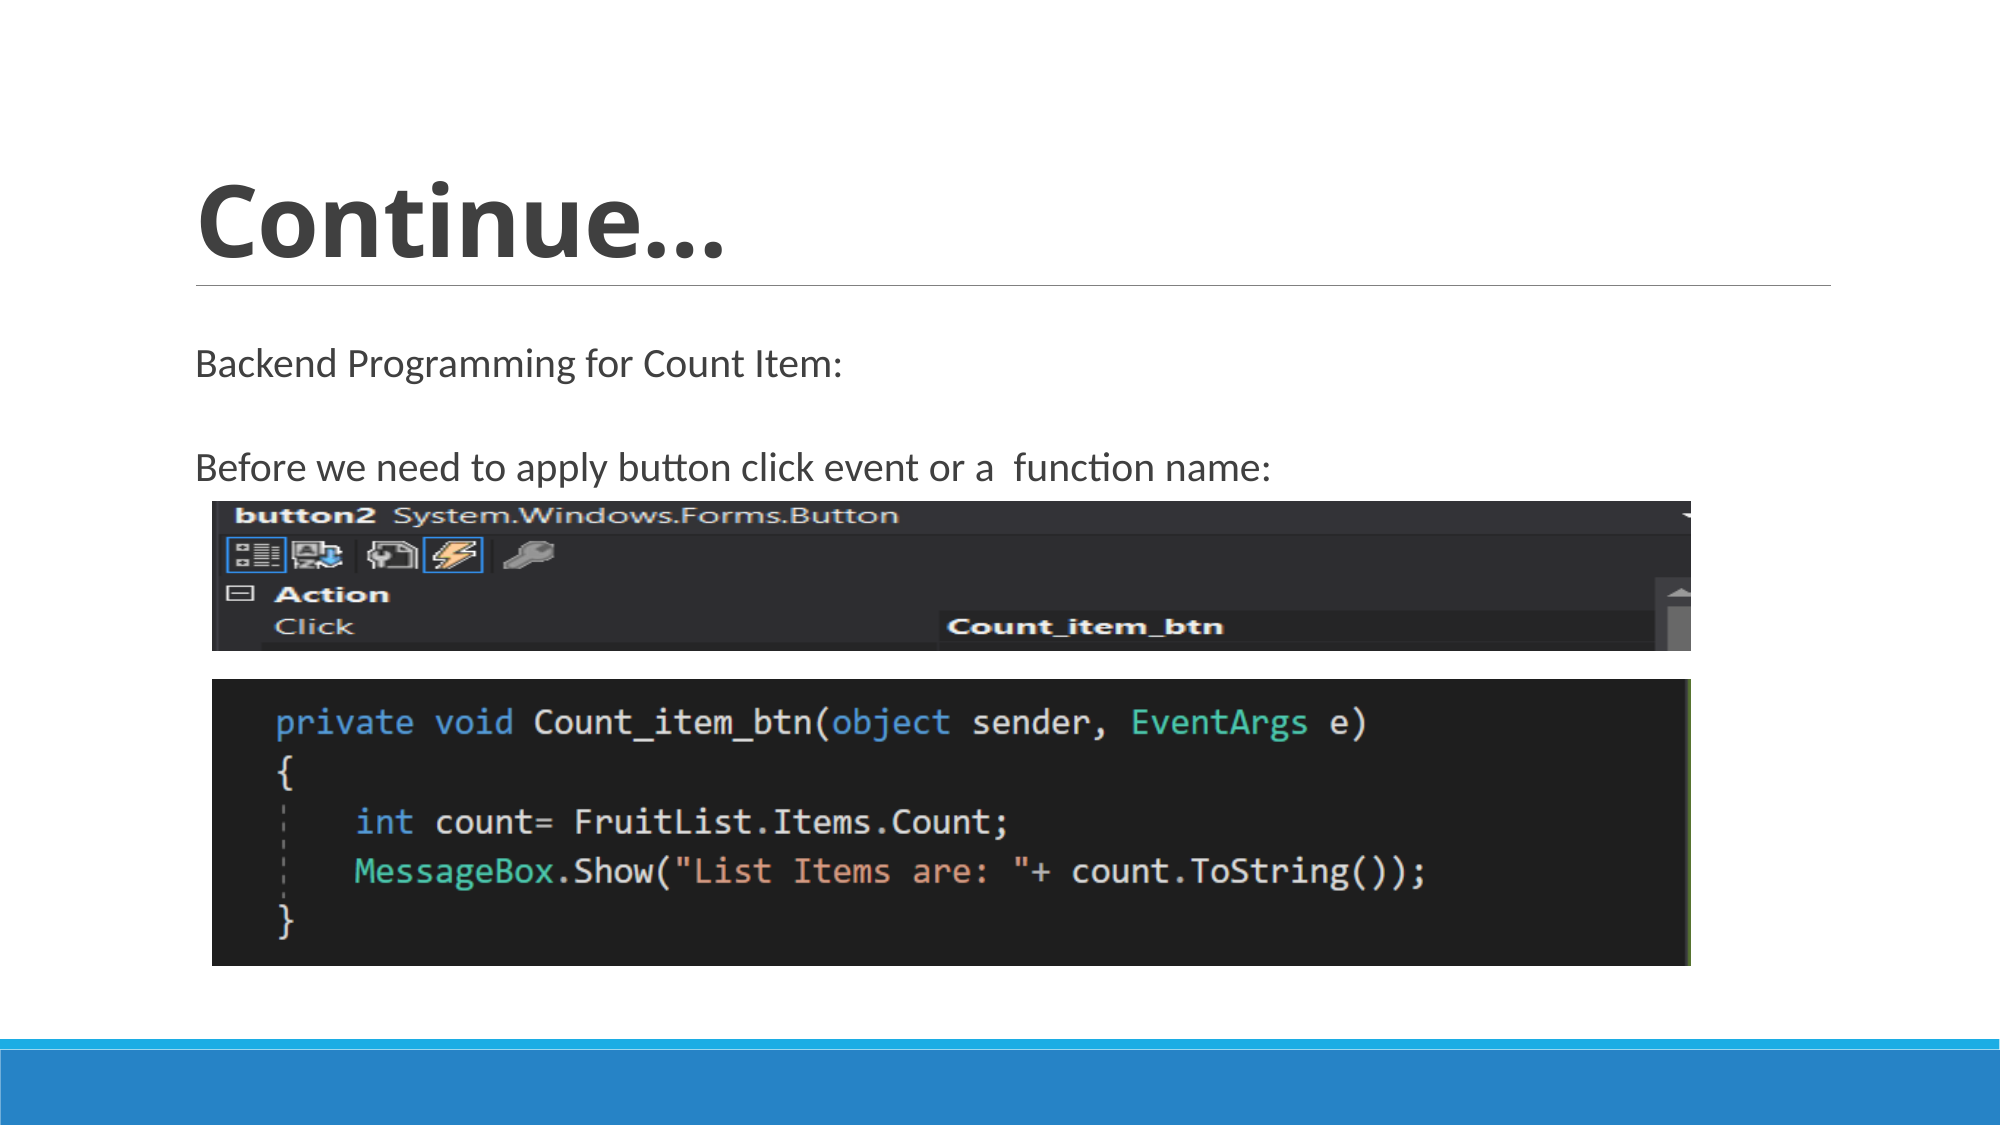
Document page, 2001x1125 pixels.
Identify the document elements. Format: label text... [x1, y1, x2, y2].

title Continue… [180, 47, 1830, 285]
picture [211, 678, 1692, 967]
list Backend Programming for Count Item: Before we need to apply button click event or a function name: [180, 302, 1830, 1056]
picture [211, 501, 1692, 651]
